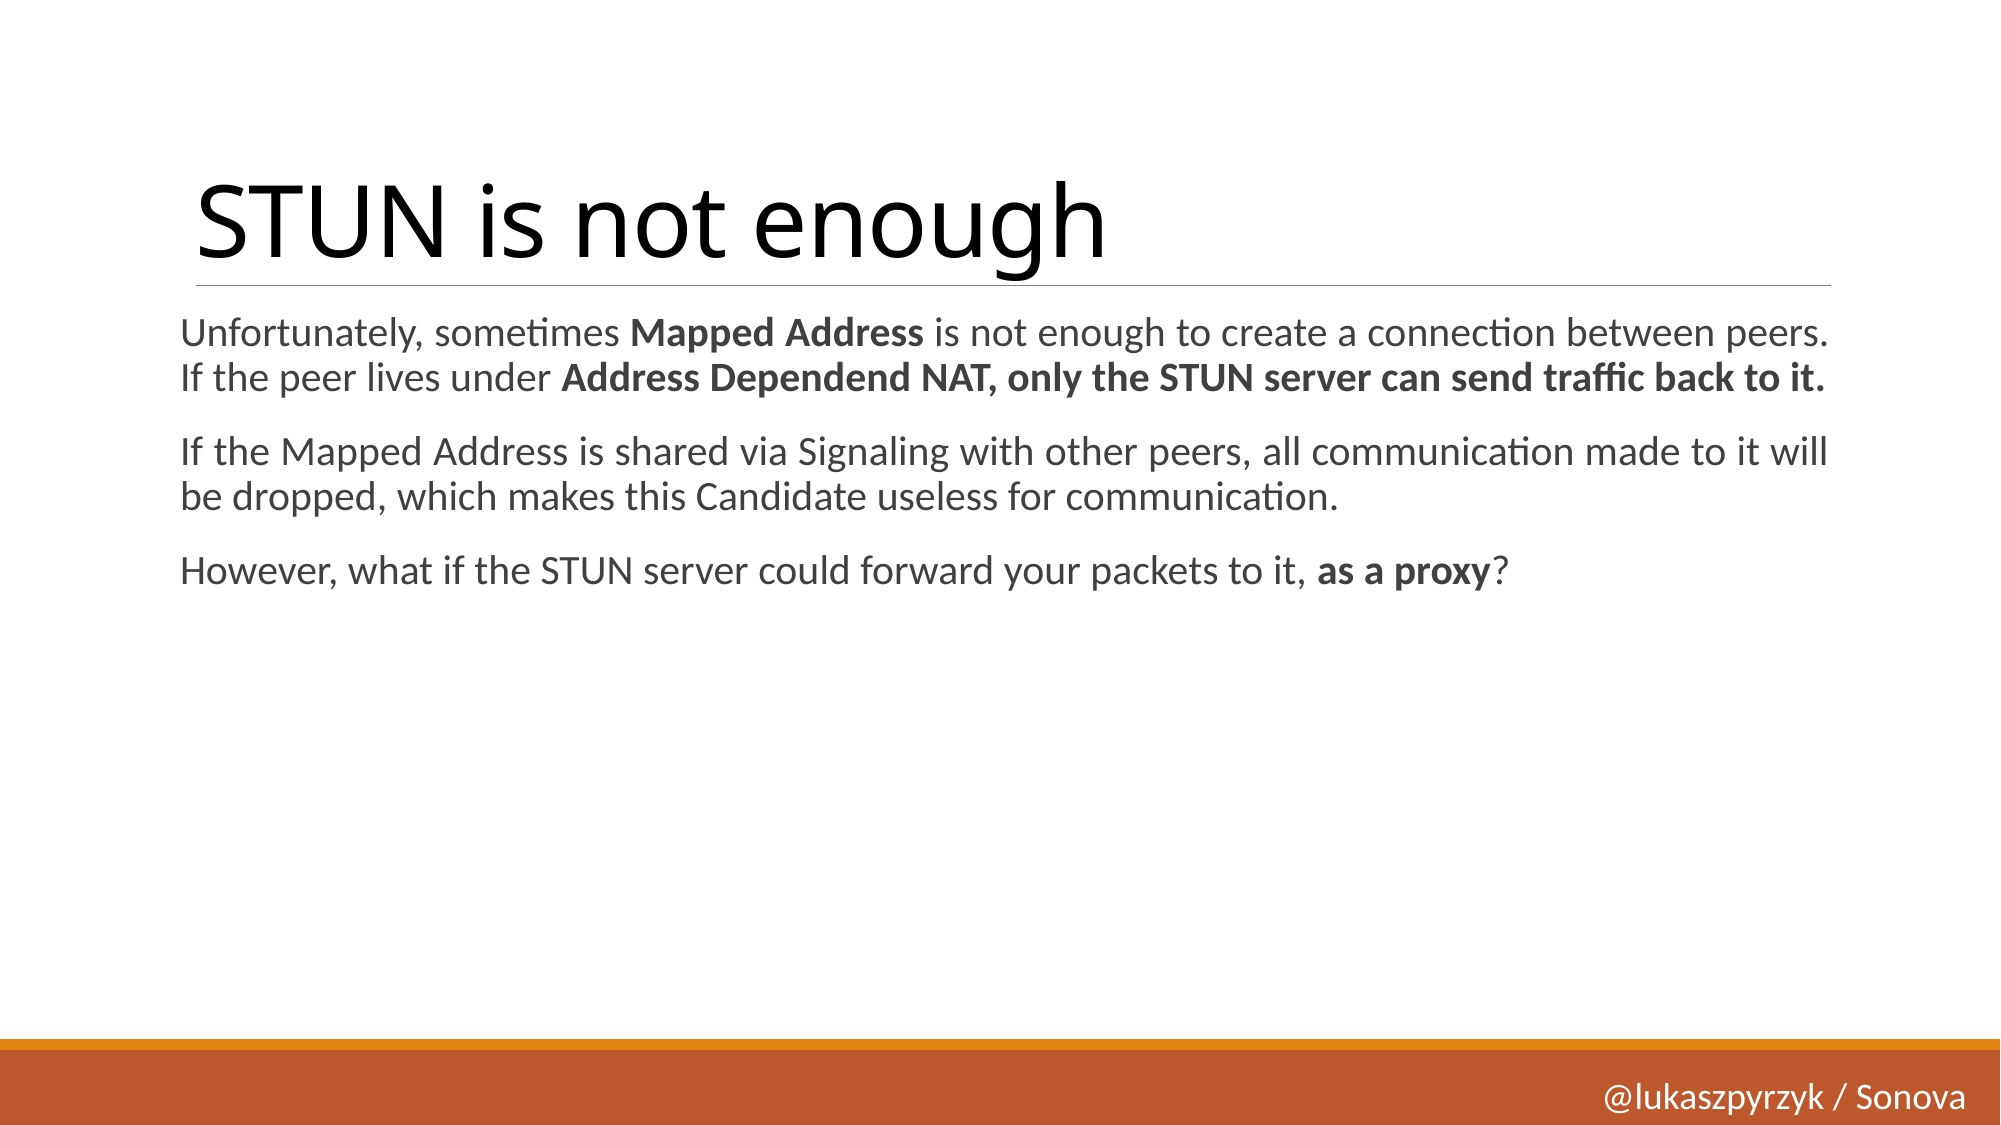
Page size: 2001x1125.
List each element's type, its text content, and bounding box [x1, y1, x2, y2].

list Unfortunately, sometimes Mapped Address is not enough to create a connection between peers. If the peer lives under Address Dependend NAT, only the STUN server can send traffic back to it. If the Mapped Address is shared via Signaling with other peers, all communication made to it will be dropped, which makes this Candidate useless for communication. However, what if the STUN server could forward your packets to it, as a proxy? [1394, 302, 1830, 961]
text_box [865, 302, 1394, 961]
title STUN is not enough [180, 47, 1830, 285]
text_box @lukaszpyrzyk / Sonova [1586, 1064, 1982, 1125]
list Unfortunately, sometimes Mapped Address is not enough to create a connection between peers. If the peer lives under Address Dependend NAT, only the STUN server can send traffic back to it. If the Mapped Address is shared via Signaling with other peers, all communication made to it will be dropped, which makes this Candidate useless for communication. However, what if the STUN server could forward your packets to it, as a proxy? [180, 302, 865, 961]
